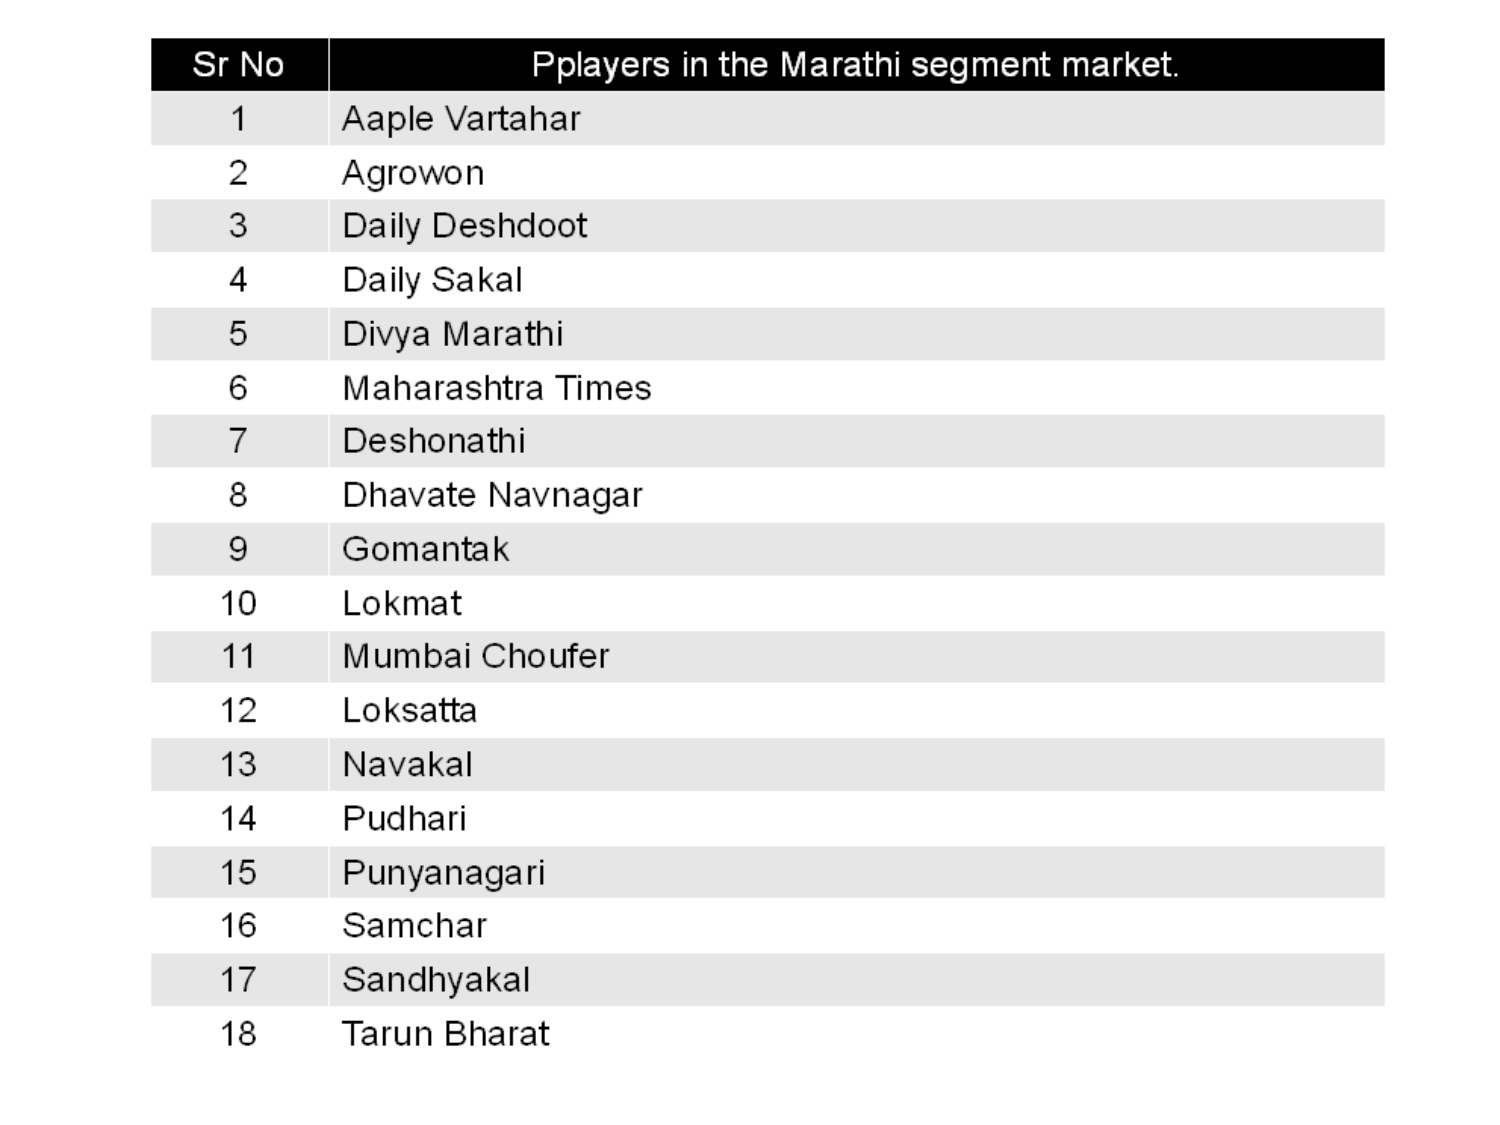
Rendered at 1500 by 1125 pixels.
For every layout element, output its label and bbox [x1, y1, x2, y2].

picture [149, 37, 1388, 1103]
